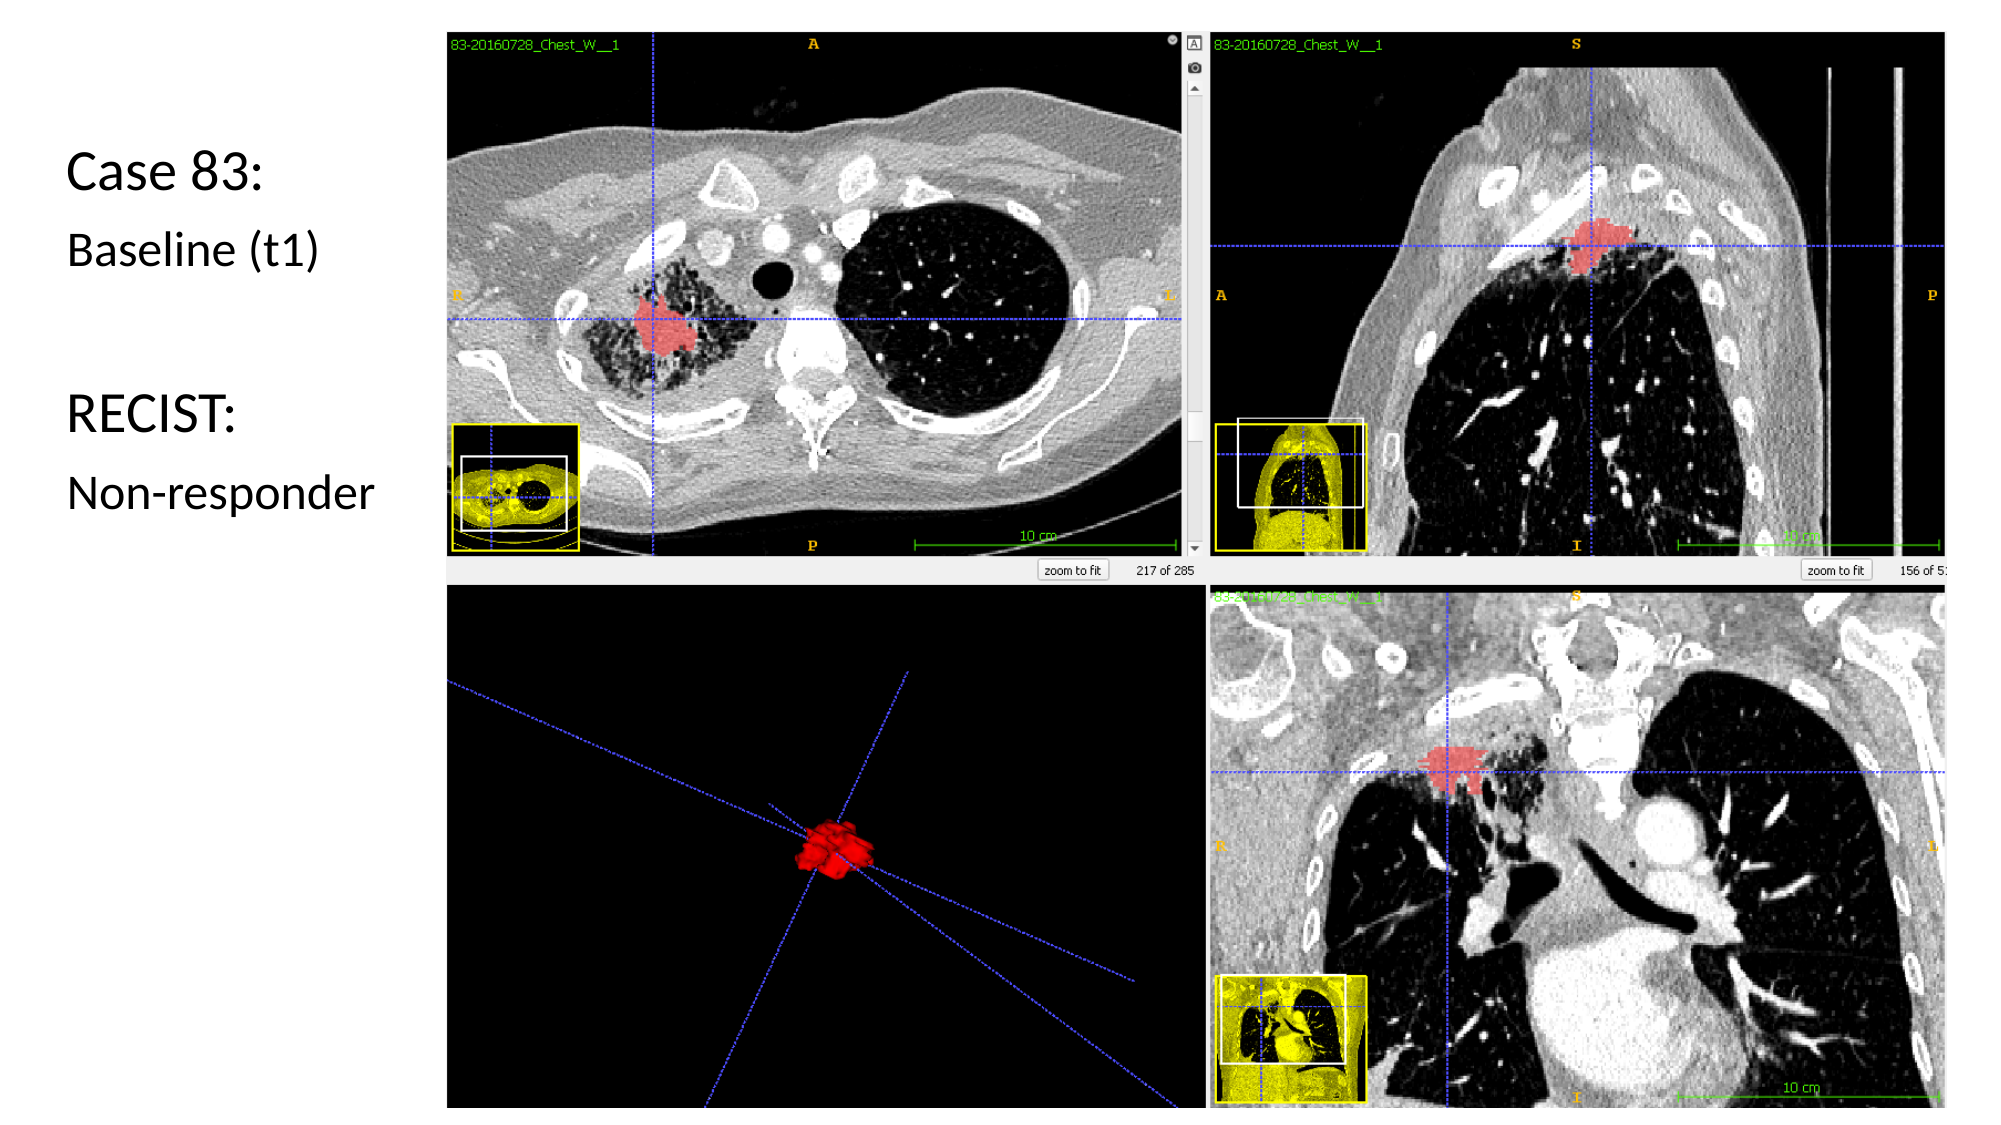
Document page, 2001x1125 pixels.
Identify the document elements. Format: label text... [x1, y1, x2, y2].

list Case 83: Baseline (t1) RECIST: Non-responder [51, 132, 406, 553]
picture [446, 31, 1947, 1108]
